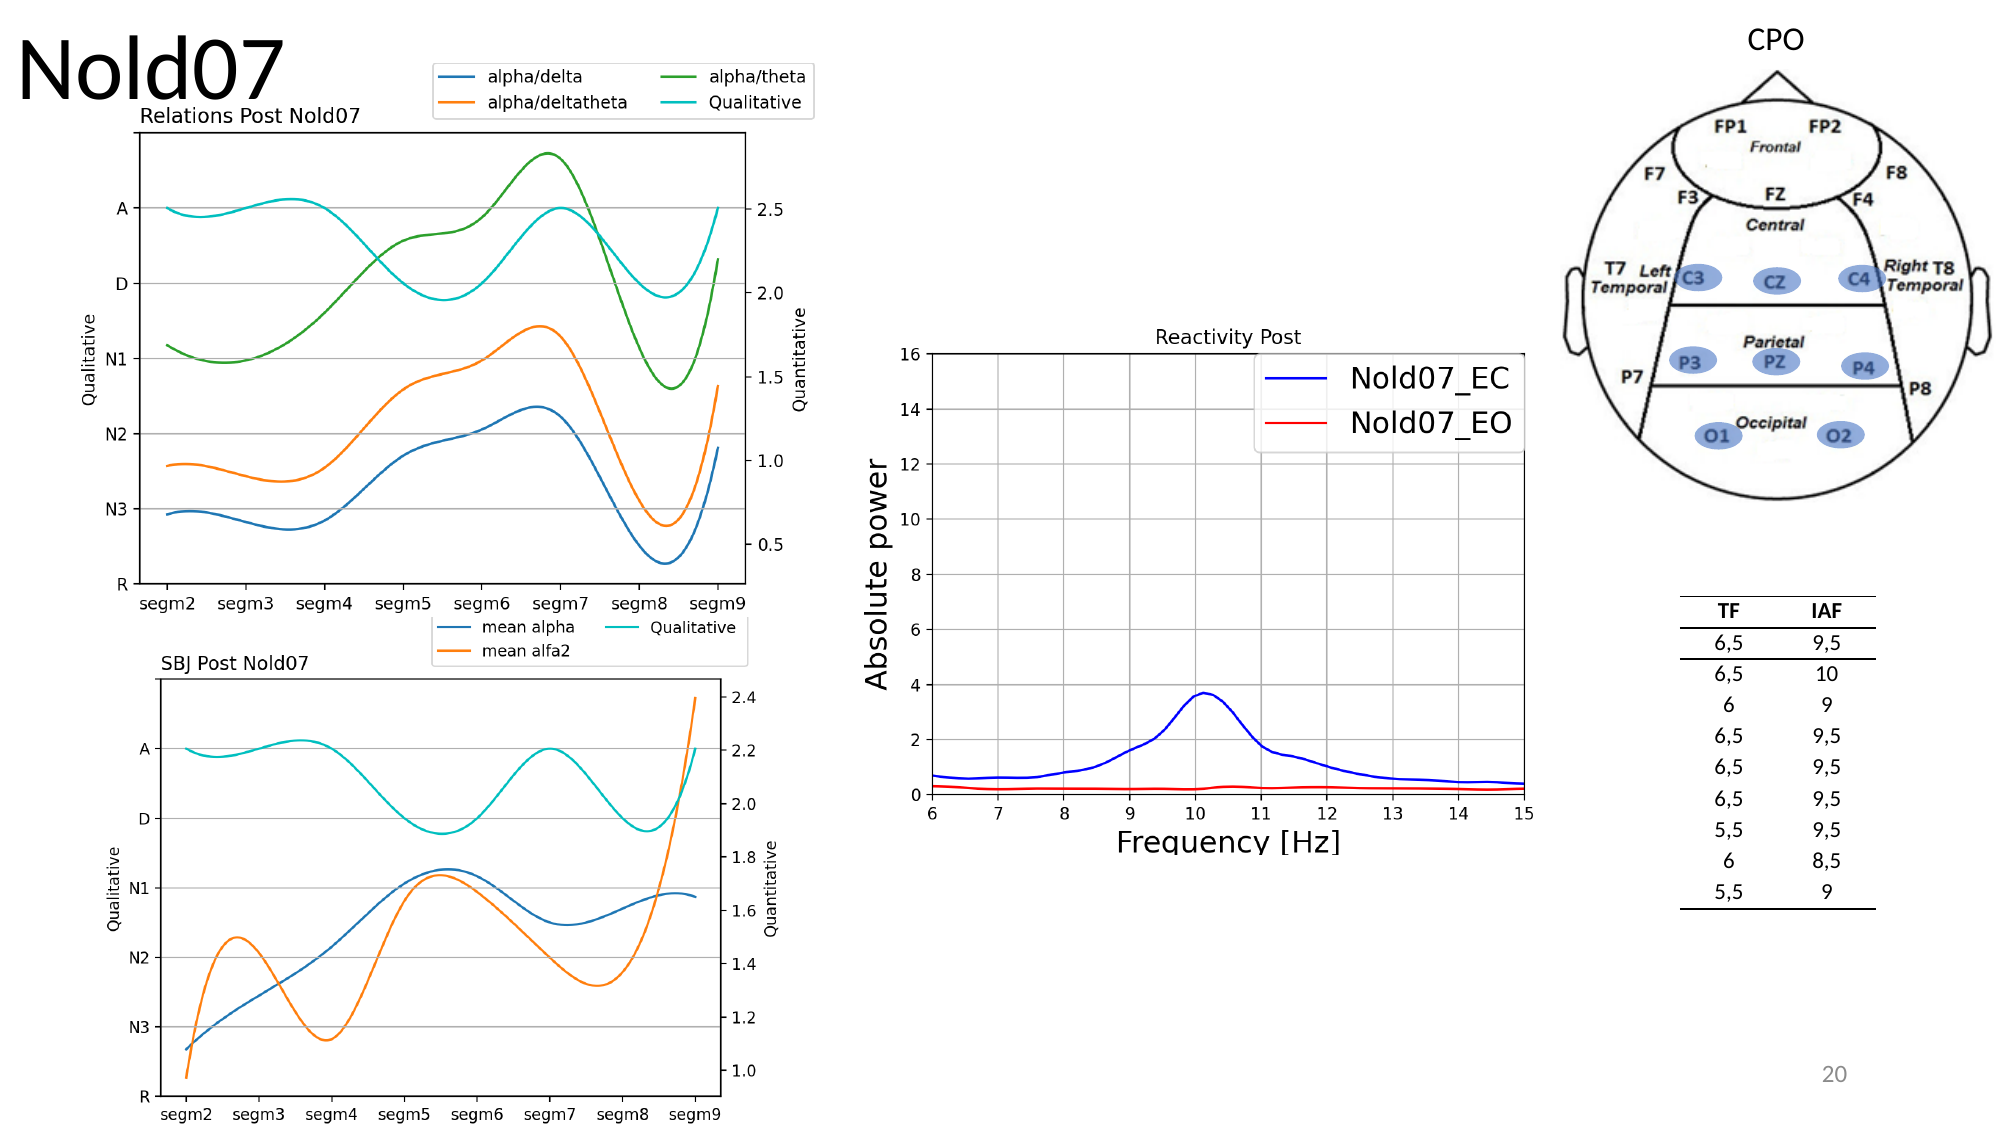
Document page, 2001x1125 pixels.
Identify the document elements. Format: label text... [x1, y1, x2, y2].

table_cell 9,5 [1778, 753, 1876, 784]
table_cell 6,5 [1680, 629, 1778, 658]
slide_number 20 [1412, 1042, 1863, 1103]
table_cell 5,5 [1680, 815, 1778, 846]
table_cell 9,5 [1778, 784, 1876, 815]
table_cell 8,5 [1778, 846, 1876, 878]
text_box Nold07 [1, 0, 302, 125]
table_cell 6,5 [1680, 722, 1778, 753]
picture [77, 63, 818, 1125]
table_cell 10 [1778, 660, 1876, 690]
table_header IAF [1778, 597, 1876, 627]
table_cell 9,5 [1778, 629, 1876, 658]
table_cell 6,5 [1680, 753, 1778, 784]
table_cell 6 [1680, 846, 1778, 878]
text_box CPO [1732, 9, 1820, 65]
table_cell 6,5 [1680, 784, 1778, 815]
table_cell 6 [1680, 690, 1778, 722]
table_cell 9 [1778, 878, 1876, 908]
table_header TF [1680, 597, 1778, 627]
picture [1560, 69, 2000, 509]
table_cell 9,5 [1778, 815, 1876, 846]
table_cell 5,5 [1680, 878, 1778, 908]
table_cell 6,5 [1680, 660, 1778, 690]
table_cell 9 [1778, 690, 1876, 722]
table_cell 9,5 [1778, 722, 1876, 753]
picture [860, 324, 1535, 855]
